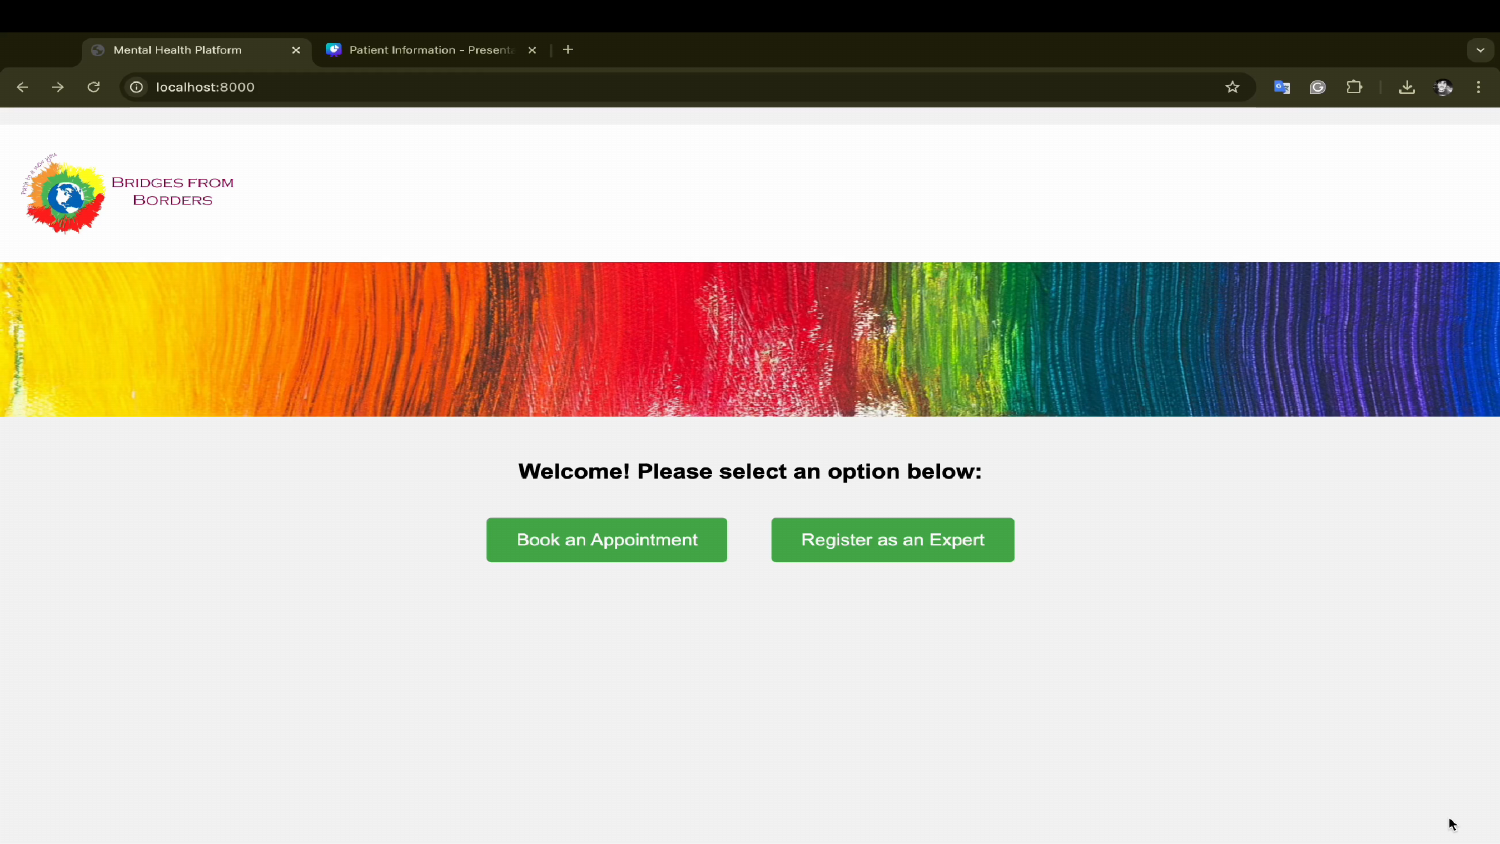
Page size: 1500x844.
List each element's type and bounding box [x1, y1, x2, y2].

text_box [0, 0, 1500, 844]
